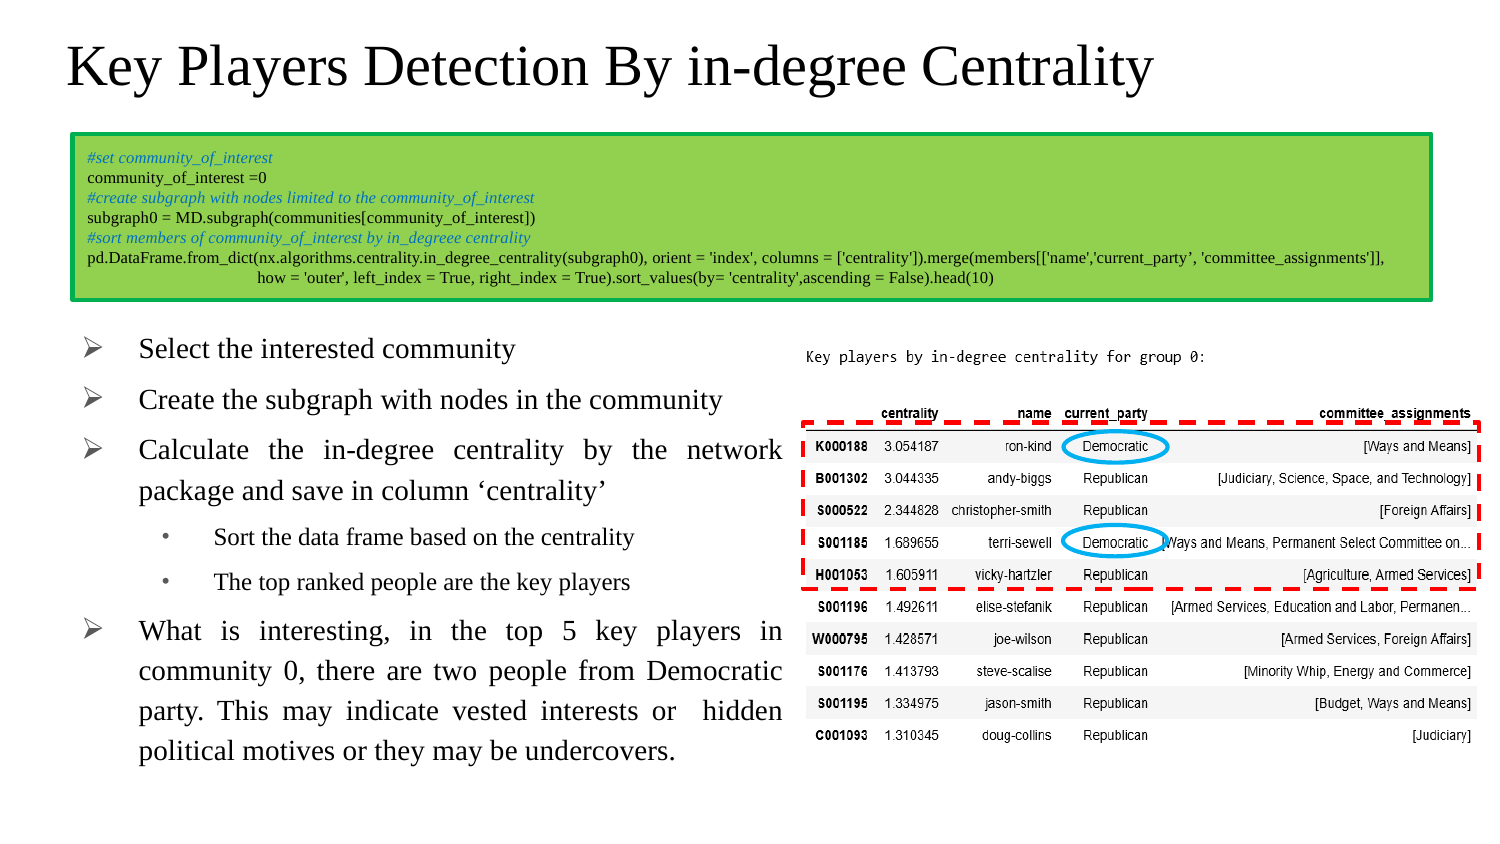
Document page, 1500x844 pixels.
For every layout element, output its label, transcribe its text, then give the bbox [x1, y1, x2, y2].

text_box #set community_of_interest community_of_interest =0 #create subgraph with nodes limited to the community_of_interest subgraph0 = MD.subgraph(communities[community_of_interest]) #sort members of community_of_interest by in_degreee centrality pd.DataFrame.from_dict(nx.algorithms.centrality.in_degree_centrality(subgraph0), orient = 'index', columns = ['centrality']).merge(members[['name','current_party’, 'committee_assignments']], how = 'outer', left_index = True, right_index = True).sort_values(by= 'centrality',ascending = False).head(10) [72, 133, 1432, 300]
title Key Players Detection By in-degree Centrality [51, 12, 1449, 107]
list Select the interested community Create the subgraph with nodes in the community Calculate the in-degree centrality by the network package and save in column ‘centrality’ Sort the data frame based on the centrality The top ranked people are the key players What is interesting, in the top 5 key players in community 0, there are two people from Democratic party. This may indicate vested interests or hidden political motives or they may be undercovers. [67, 309, 799, 844]
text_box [801, 340, 1492, 753]
